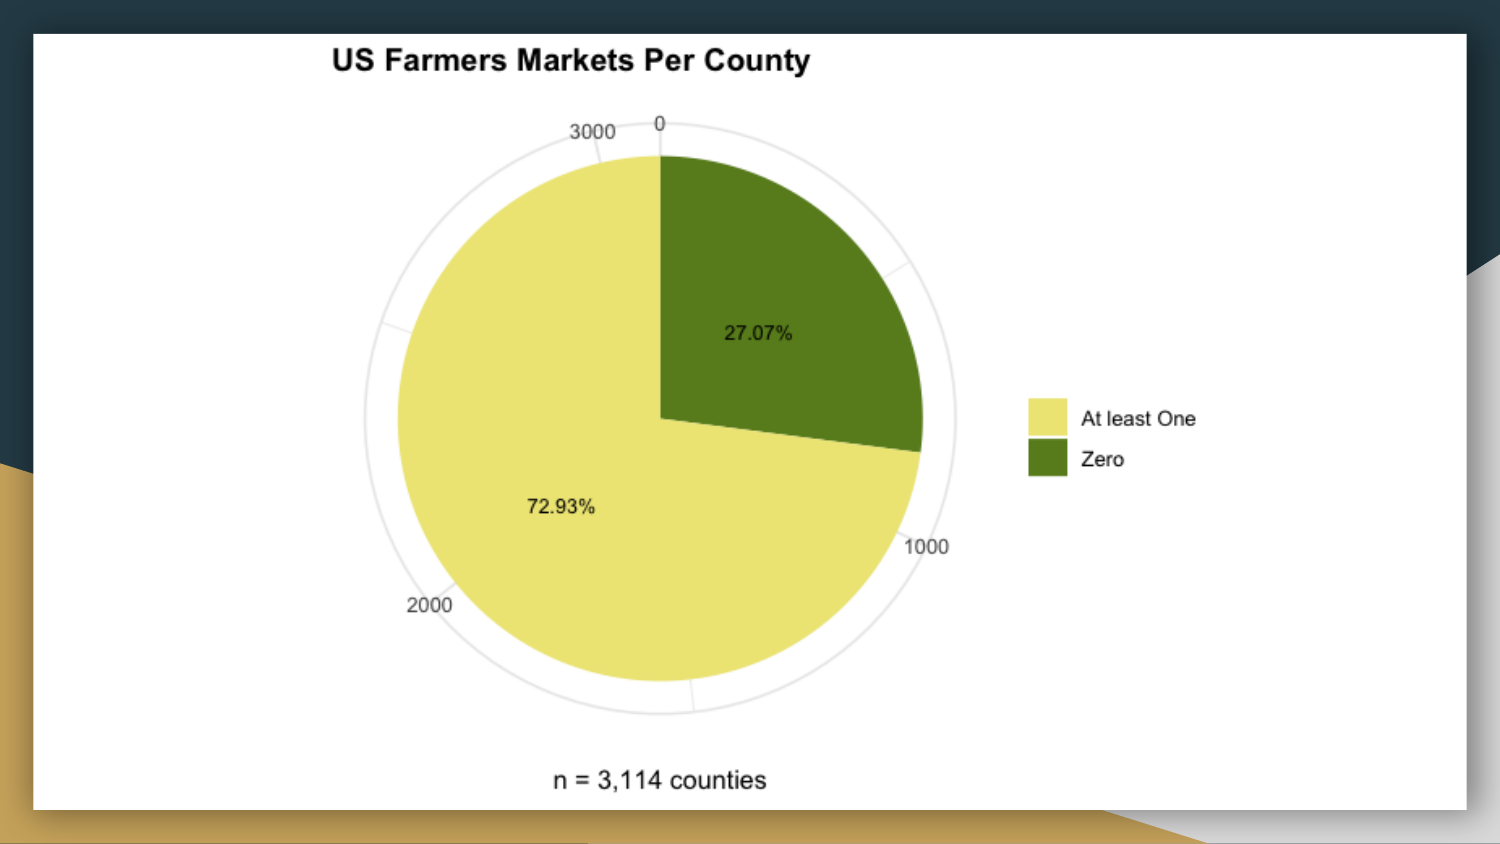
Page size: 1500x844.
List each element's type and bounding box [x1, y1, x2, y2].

picture [126, 36, 1374, 807]
